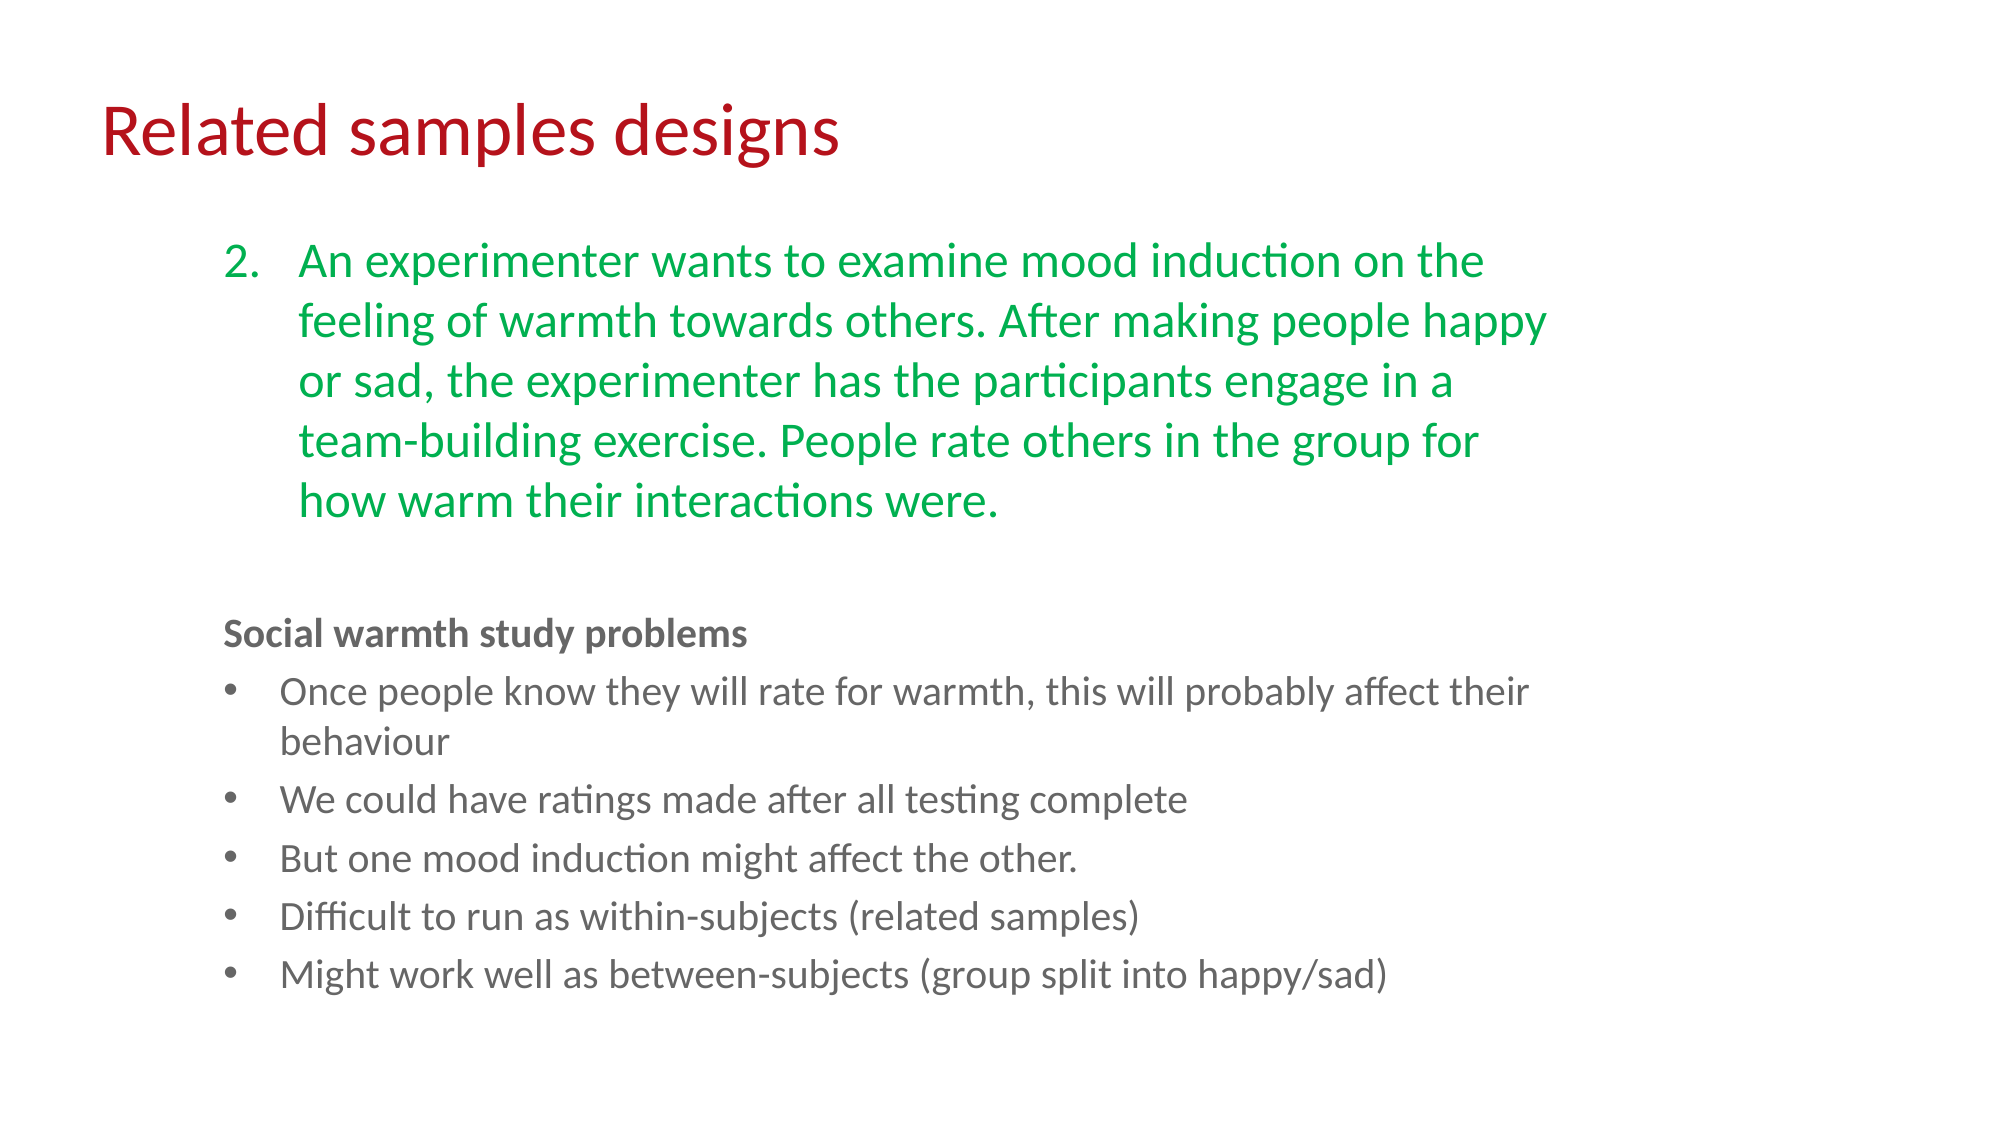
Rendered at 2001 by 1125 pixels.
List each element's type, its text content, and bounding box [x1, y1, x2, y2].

title Related samples designs [86, 90, 1567, 279]
list An experimenter wants to examine mood induction on the feeling of warmth towards others. After making people happy or sad, the experimenter has the participants engage in a team-building exercise. People rate others in the group for how warm their interactions were. Social warmth study problems Once people know they will rate for warmth, this will probably affect their behaviour We could have ratings made after all testing complete But one mood induction might affect the other. Difficult to run as within-subjects (related samples) Might work well as between-subjects (group split into happy/sad) [208, 219, 1591, 1000]
